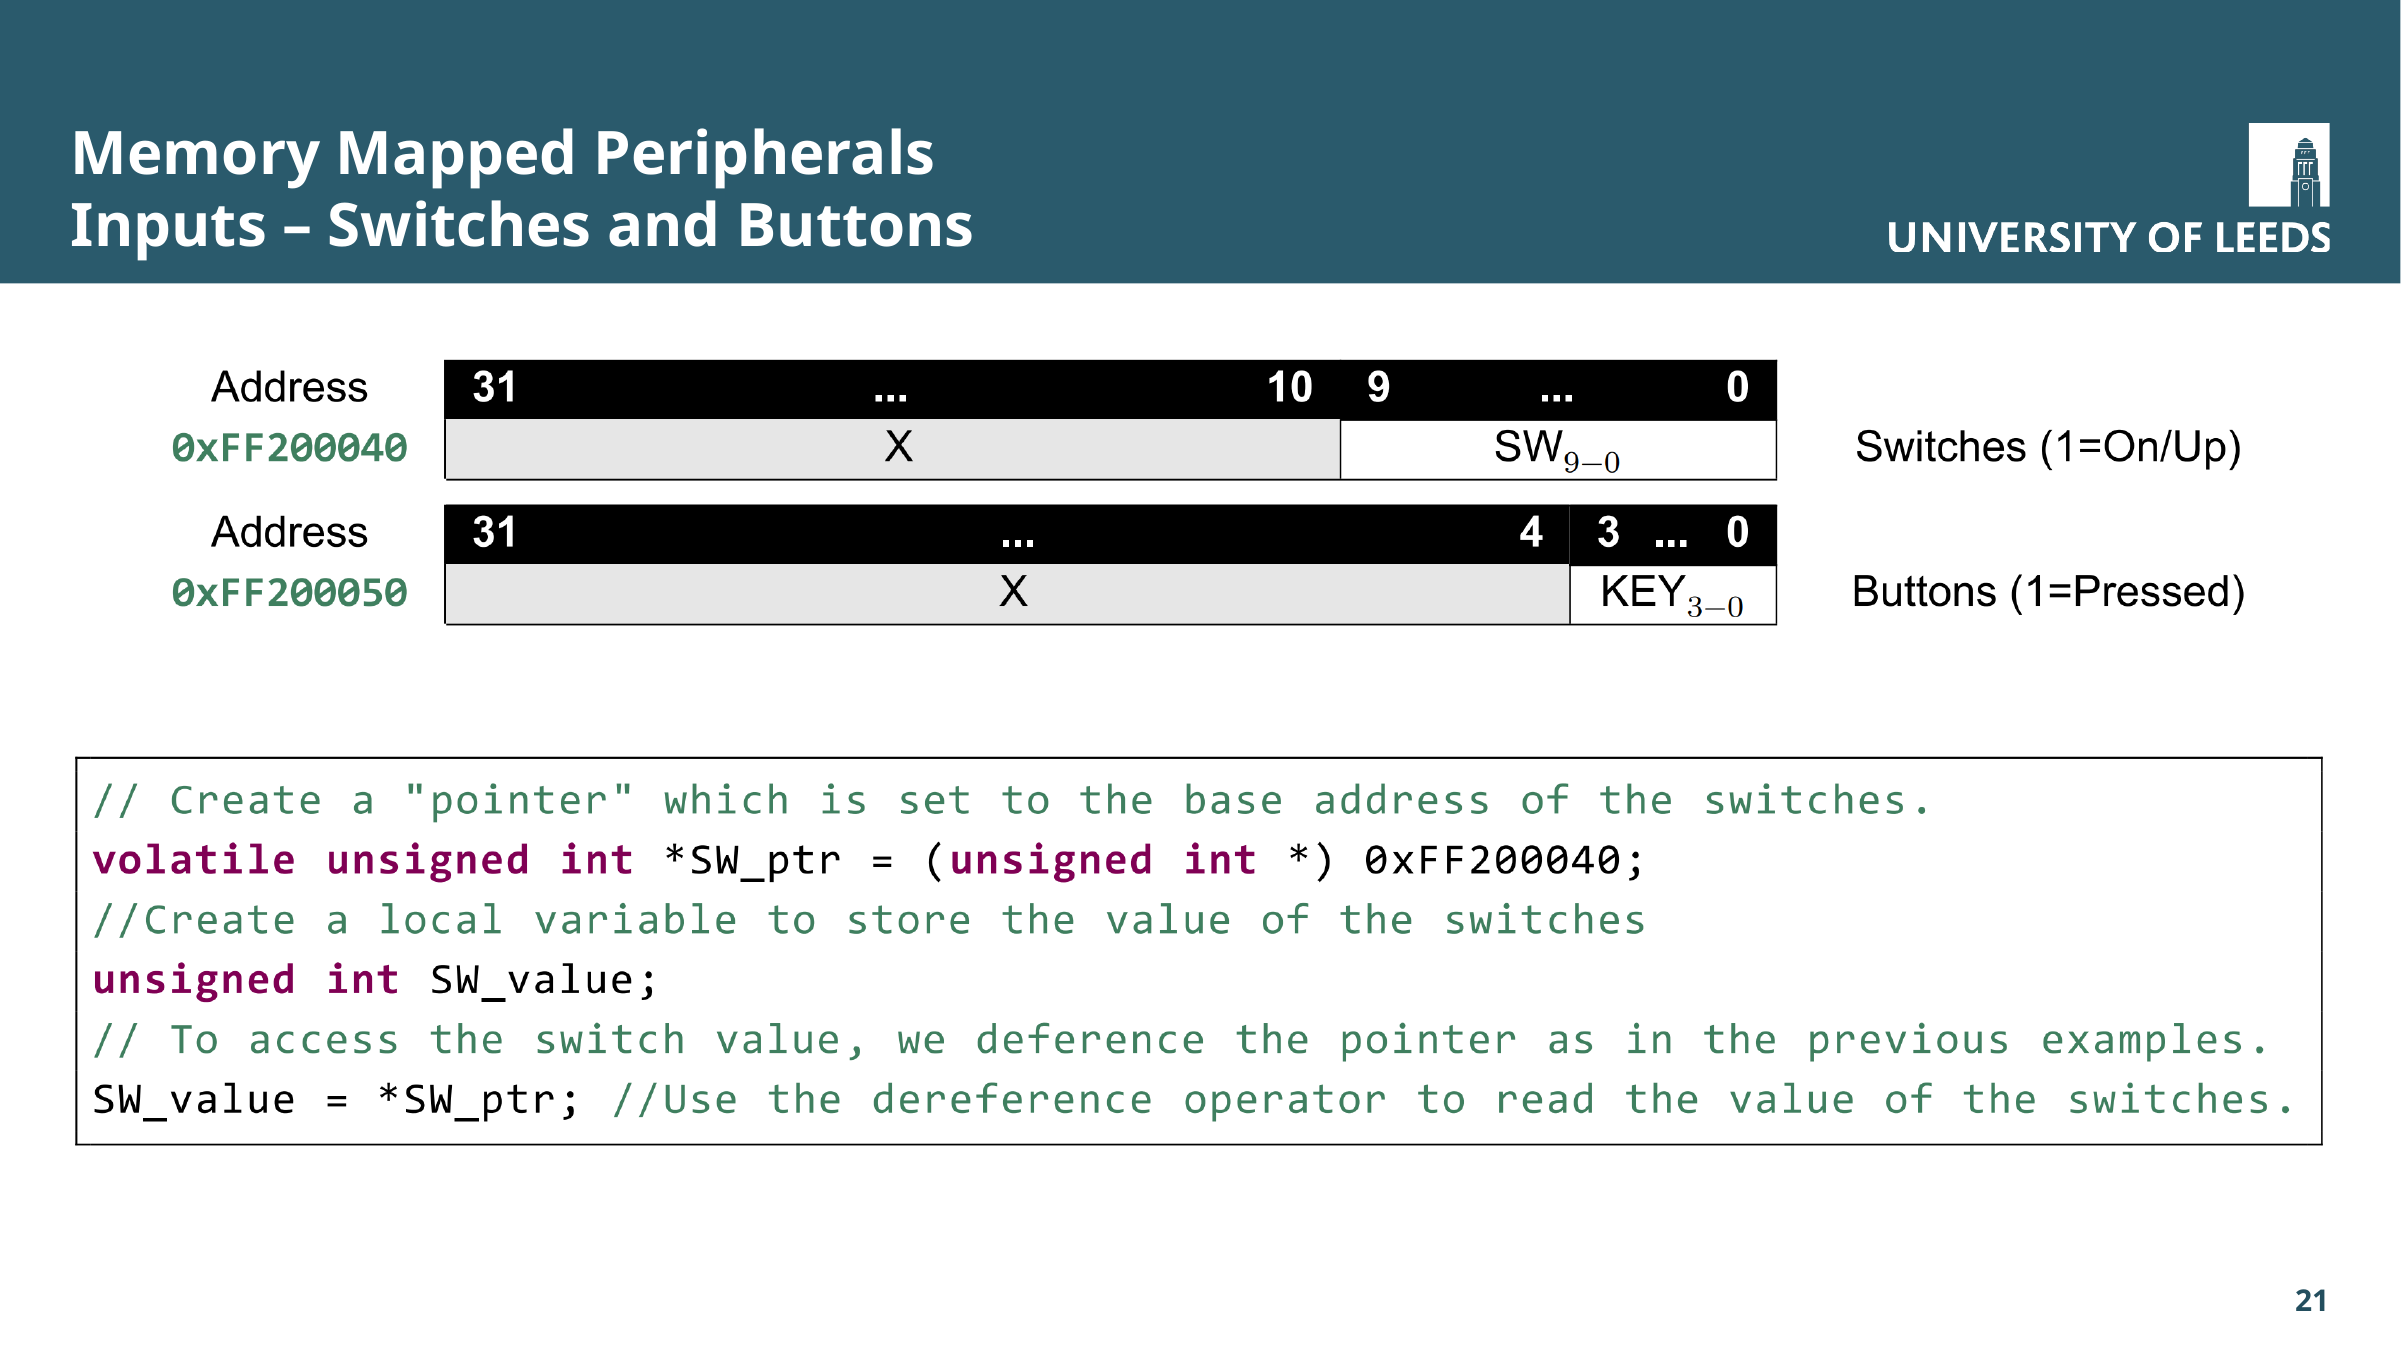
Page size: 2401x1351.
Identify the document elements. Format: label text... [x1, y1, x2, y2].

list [70, 752, 2329, 1153]
title Memory Mapped Peripherals Inputs – Switches and Buttons [70, 81, 1806, 259]
picture [145, 342, 2256, 652]
